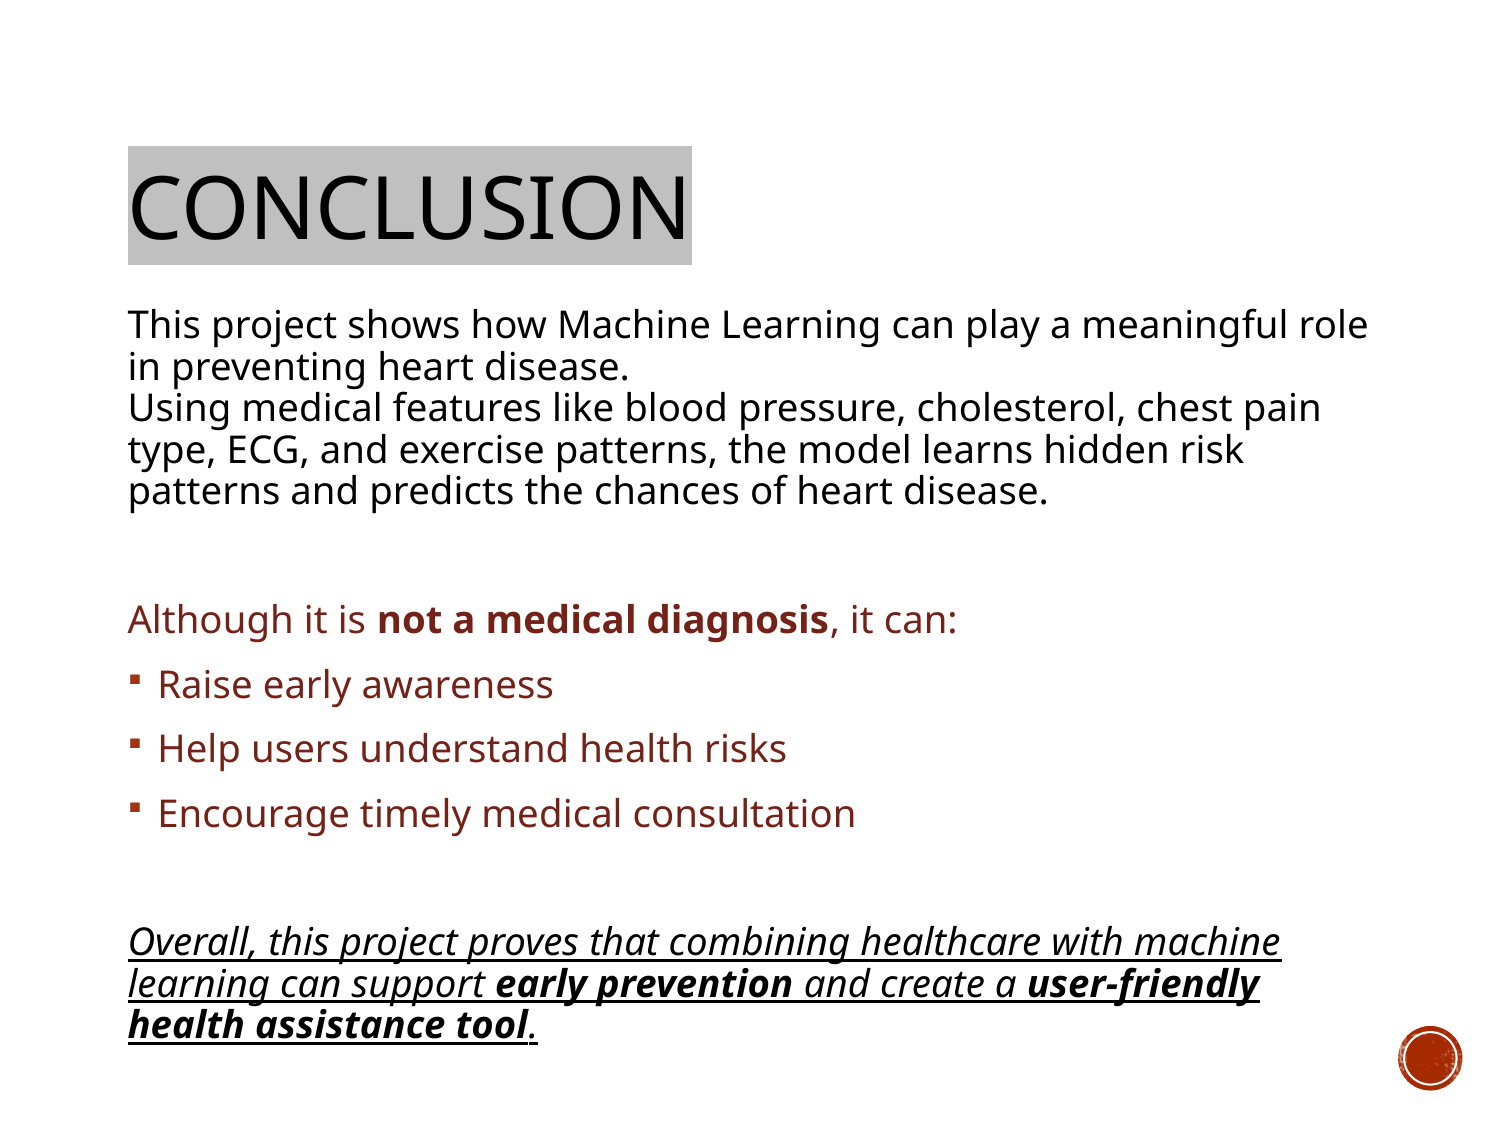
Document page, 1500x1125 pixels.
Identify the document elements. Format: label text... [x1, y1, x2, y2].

list This project shows how Machine Learning can play a meaningful role in preventing heart disease. Using medical features like blood pressure, cholesterol, chest pain type, ECG, and exercise patterns, the model learns hidden risk patterns and predicts the chances of heart disease. Although it is not a medical diagnosis, it can: Raise early awareness Help users understand health risks Encourage timely medical consultation Overall, this project proves that combining healthcare with machine learning can support early prevention and create a user-friendly health assistance tool. [112, 298, 1388, 1062]
title Conclusion [112, 79, 1388, 298]
